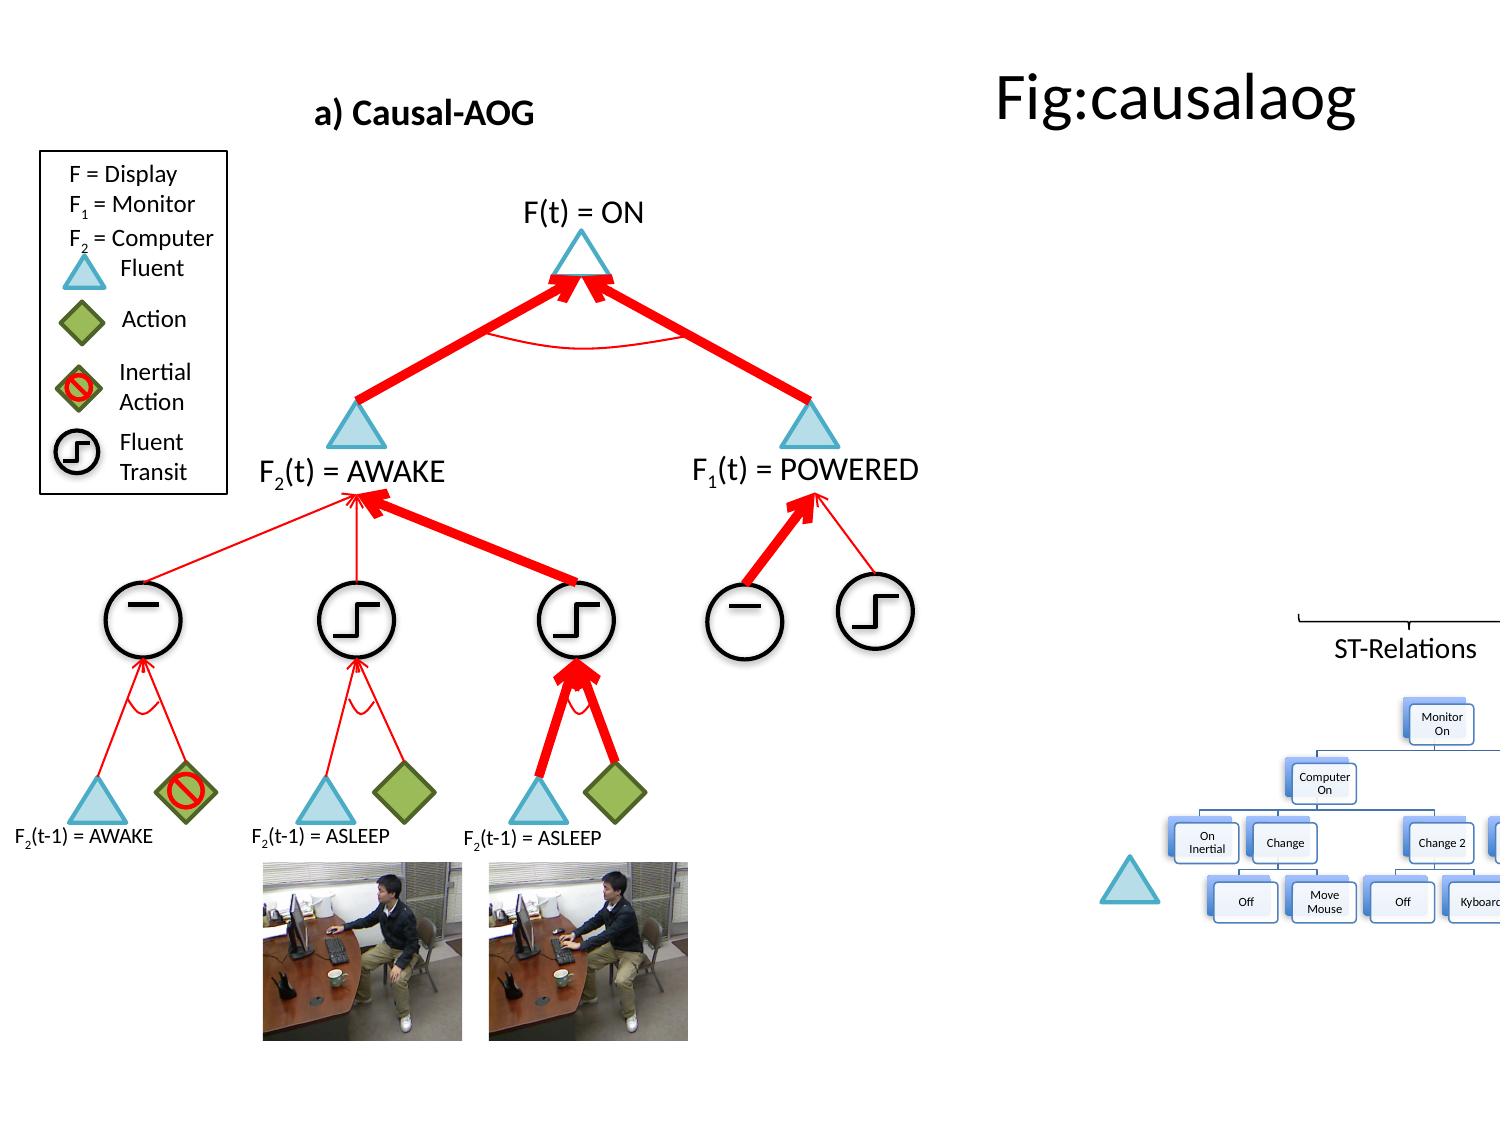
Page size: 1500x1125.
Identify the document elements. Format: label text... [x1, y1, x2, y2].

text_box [39, 150, 240, 495]
title Fig:causalaog [927, 45, 1425, 141]
text_box [167, 771, 205, 810]
text_box F(t) = ON [508, 182, 739, 238]
text_box F2(t) = AWAKE [259, 448, 454, 487]
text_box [318, 591, 395, 658]
text_box [155, 766, 217, 823]
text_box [814, 487, 876, 575]
text_box [70, 782, 126, 821]
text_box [325, 657, 357, 778]
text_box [744, 487, 816, 585]
text_box F2(t-1) = AWAKE [14, 821, 172, 852]
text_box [538, 582, 615, 657]
text_box F2(t-1) = ASLEEP [251, 821, 405, 852]
text_box F2(t-1) = ASLEEP [463, 823, 614, 854]
text_box a) Causal-AOG [299, 80, 551, 141]
text_box F1(t) = POWERED [692, 447, 938, 493]
text_box [327, 406, 386, 448]
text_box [837, 573, 914, 650]
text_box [142, 489, 353, 583]
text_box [581, 276, 811, 402]
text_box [576, 657, 616, 763]
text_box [357, 657, 405, 763]
text_box [510, 782, 568, 823]
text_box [707, 584, 783, 660]
picture [488, 862, 689, 1041]
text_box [356, 489, 577, 583]
text_box [554, 238, 609, 274]
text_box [1166, 552, 1500, 1068]
text_box [373, 766, 435, 823]
picture [262, 862, 463, 1041]
text_box [1101, 856, 1159, 903]
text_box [105, 582, 181, 656]
text_box [298, 783, 354, 821]
text_box [781, 406, 839, 447]
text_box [356, 276, 579, 402]
text_box [584, 765, 646, 823]
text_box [142, 657, 187, 763]
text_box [538, 657, 577, 778]
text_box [97, 657, 144, 778]
